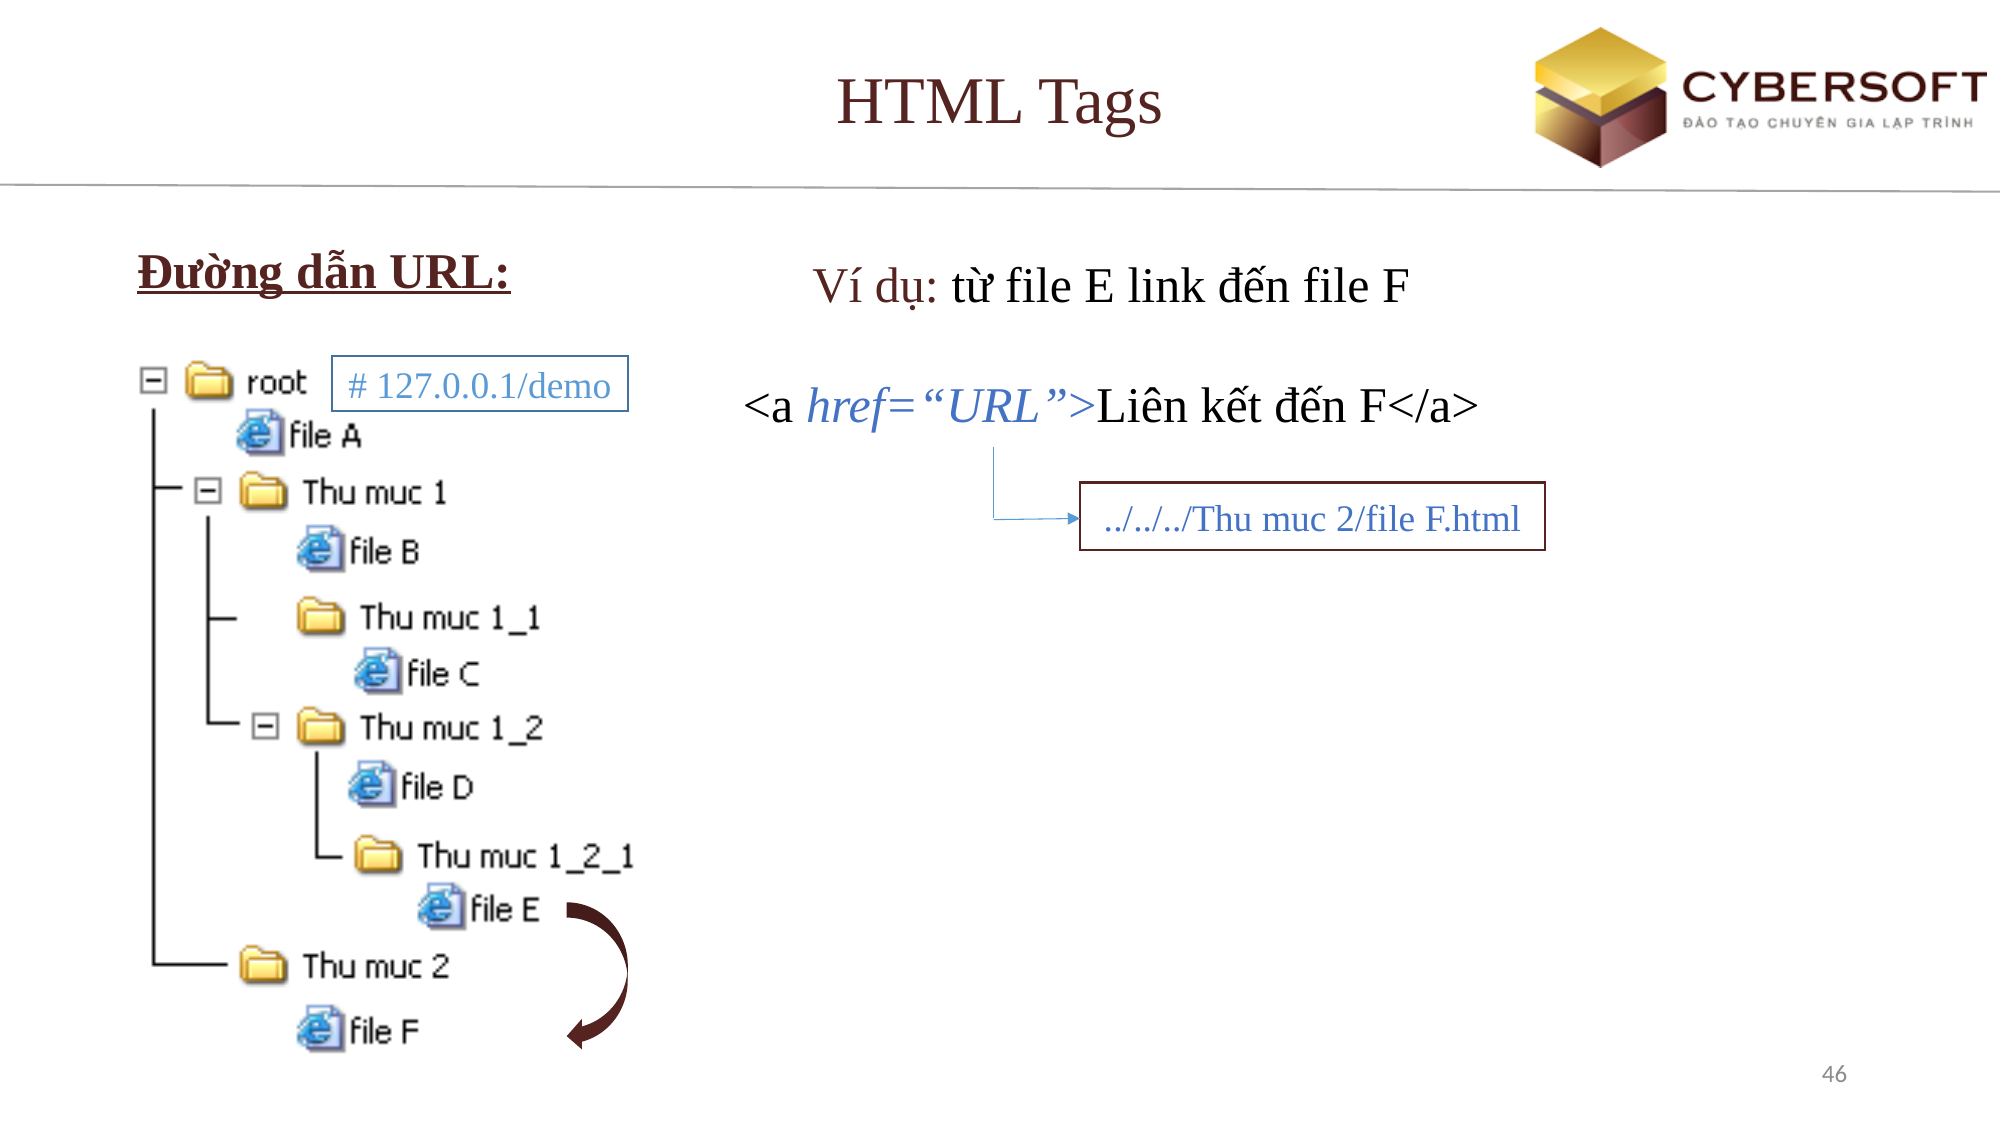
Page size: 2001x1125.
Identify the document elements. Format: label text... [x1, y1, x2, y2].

text_box Đường dẫn URL: [122, 230, 1865, 306]
text_box Ví dụ: từ file E link đến file F <a href=“URL”>Liên kết đến F</a> [716, 306, 1506, 441]
picture [129, 356, 700, 1125]
text_box ../../../Thu muc 2/file F.html [1079, 481, 1546, 551]
slide_number 46 [1412, 1042, 1863, 1103]
text_box HTML Tags [661, 49, 1339, 145]
picture [1525, 27, 1987, 168]
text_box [0, 184, 2000, 192]
